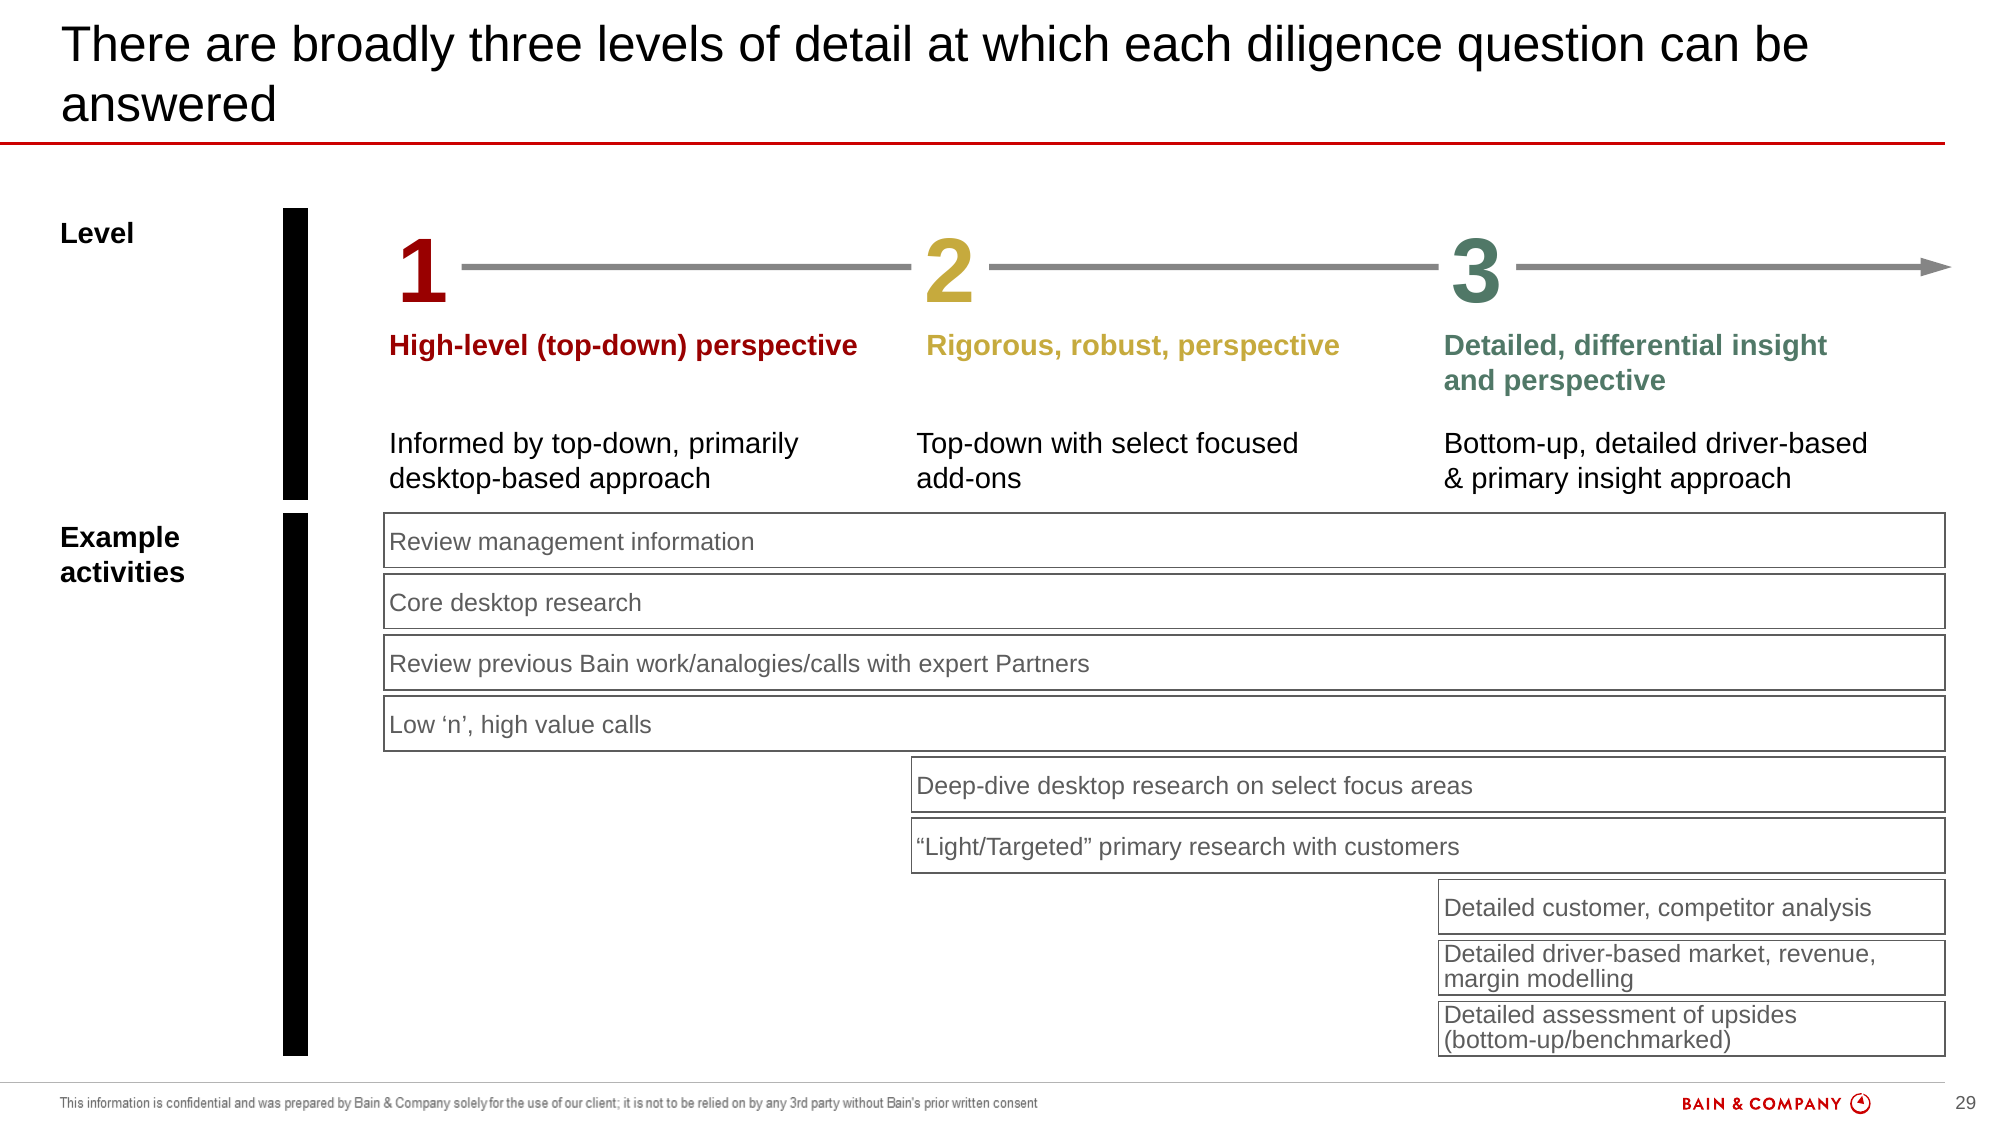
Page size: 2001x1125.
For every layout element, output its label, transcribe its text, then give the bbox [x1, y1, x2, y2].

picture [51, 1089, 1103, 1119]
text_box “Light/Targeted” primary research with customers [910, 817, 1946, 874]
text_box 2 [910, 210, 990, 266]
text_box Informed by top-down, primarily desktop-based approach [384, 419, 891, 500]
text_box Core desktop research [383, 573, 1946, 630]
text_box Top-down with select focused add-ons [911, 419, 1418, 500]
text_box Low ‘n’, high value calls [383, 695, 1946, 752]
text_box Deep-dive desktop research on select focus areas [910, 756, 1946, 813]
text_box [54, 207, 296, 501]
text_box Rigorous, robust, perspective [921, 321, 1428, 367]
text_box 2 [910, 268, 990, 324]
text_box Review previous Bain work/analogies/calls with expert Partners [383, 634, 1946, 691]
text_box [54, 512, 296, 1057]
text_box 3 [1438, 268, 1517, 324]
text_box Detailed customer, competitor analysis [1438, 878, 1946, 935]
text_box Detailed assessment of upsides (bottom-up/benchmarked) [1438, 1000, 1946, 1057]
text_box Detailed driver-based market, revenue, margin modelling [1438, 939, 1946, 996]
text_box High-level (top-down) perspective [384, 321, 891, 367]
text_box Detailed, differential insight and perspective [1438, 321, 1945, 402]
text_box 1 [383, 210, 463, 324]
text_box Review management information [383, 512, 1946, 569]
title There are broadly three levels of detail at which each diligence question can be answered [54, 0, 1945, 144]
text_box Bottom-up, detailed driver-based & primary insight approach [1438, 419, 1945, 500]
text_box 3 [1438, 210, 1517, 266]
